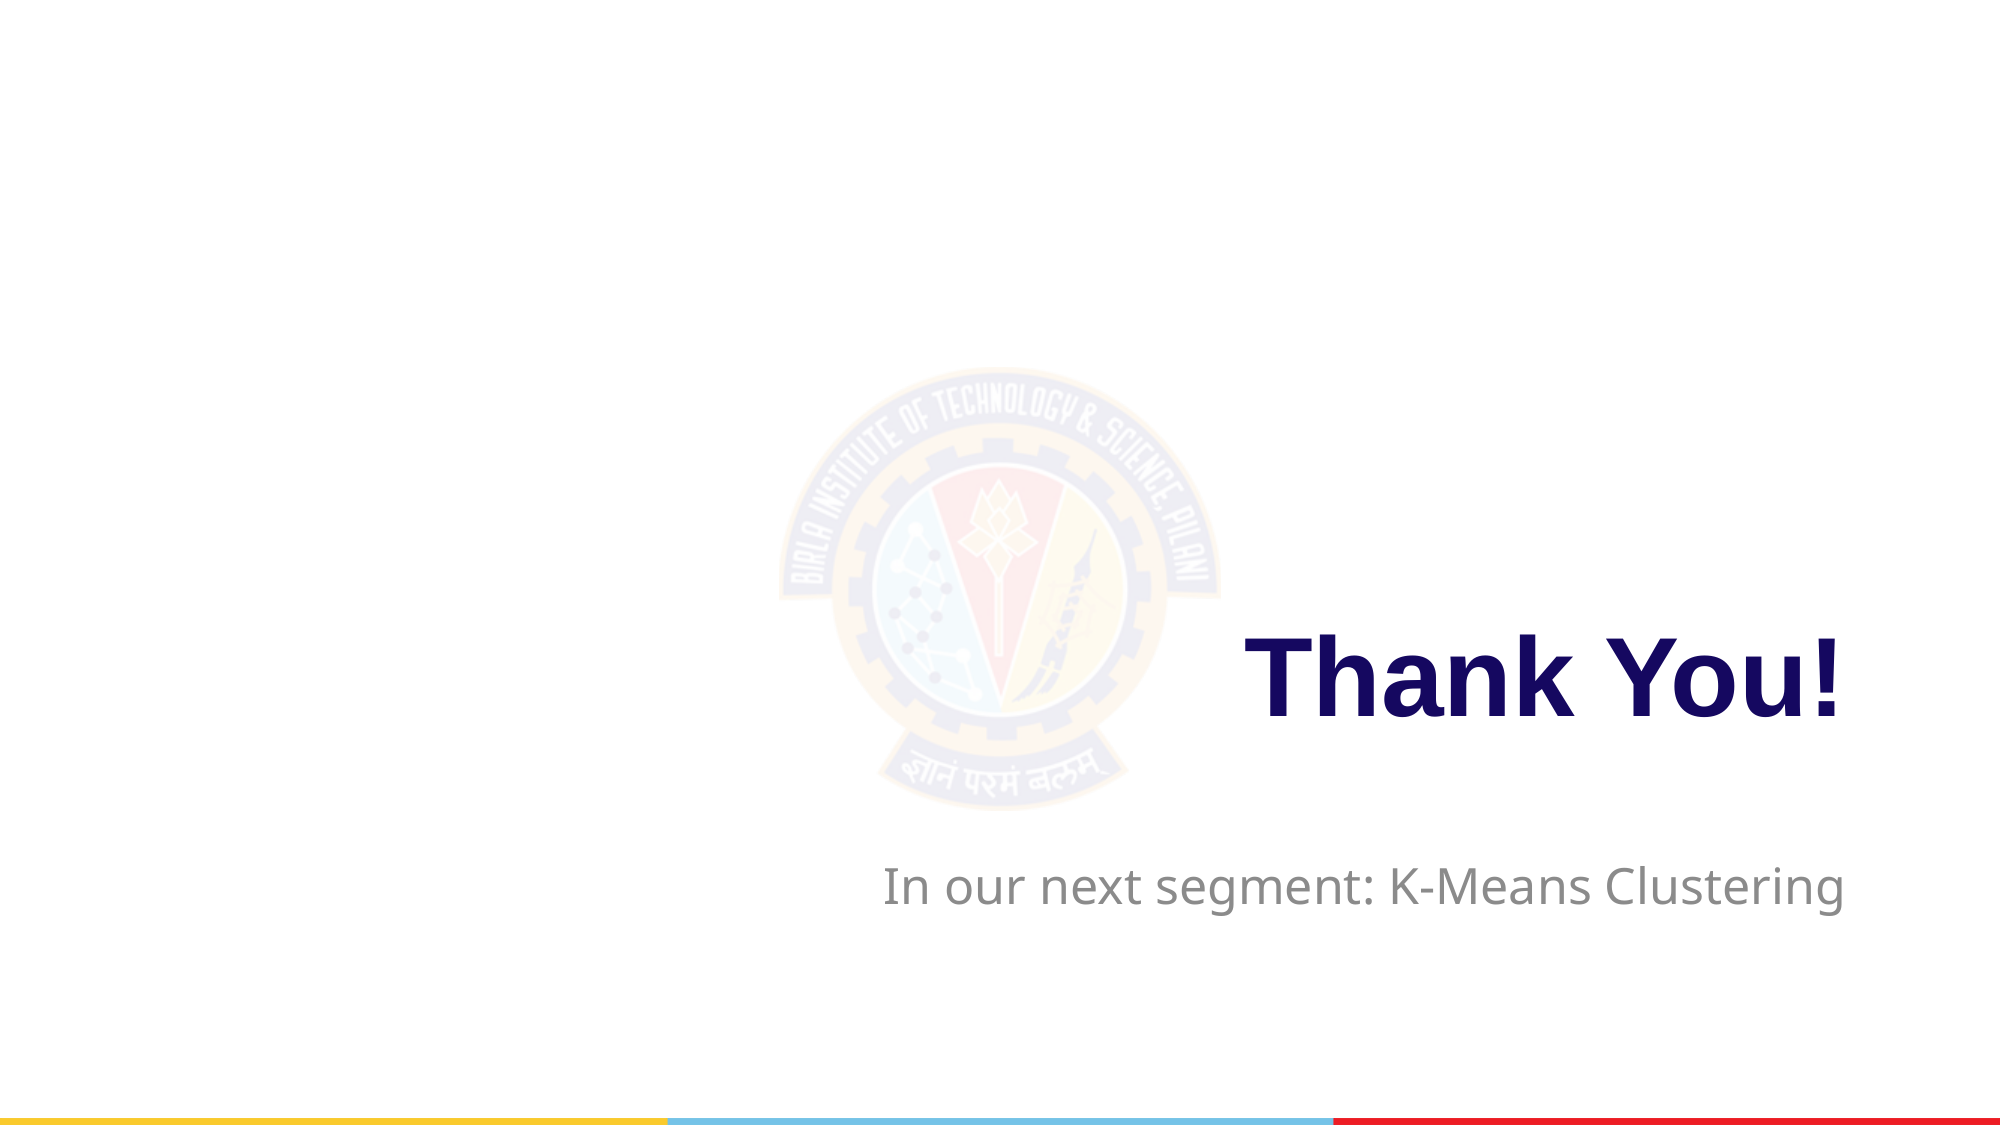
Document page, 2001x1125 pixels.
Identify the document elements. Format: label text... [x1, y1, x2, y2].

picture [0, 1118, 2000, 1125]
title Thank You! [136, 600, 1862, 749]
list In our next segment: K-Means Clustering [136, 853, 1862, 1100]
